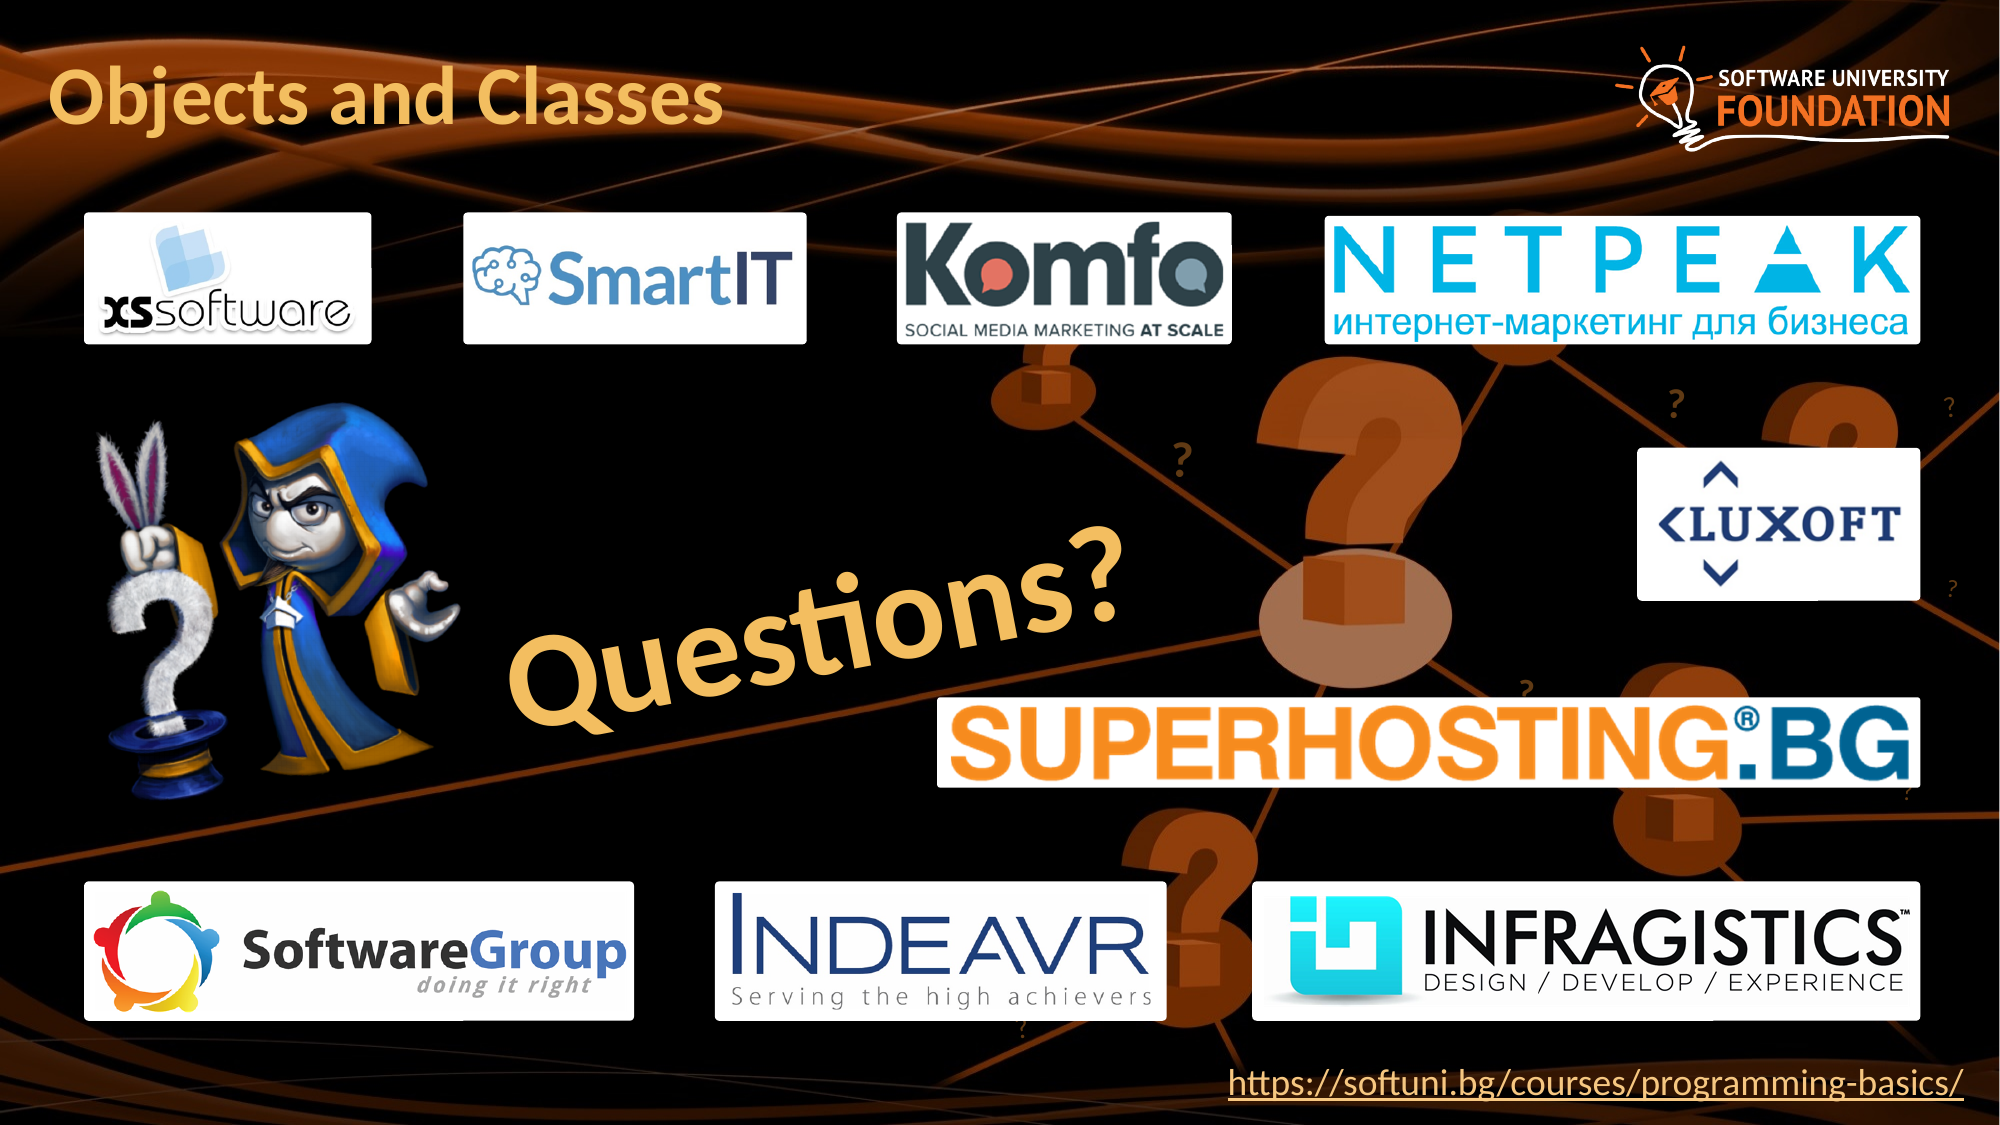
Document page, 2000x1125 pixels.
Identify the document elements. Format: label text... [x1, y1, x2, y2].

title Objects and Classes [30, 6, 1602, 189]
list https://softuni.bg/courses/programming-basics/ [250, 1050, 1971, 1108]
picture [0, 0, 2000, 1125]
